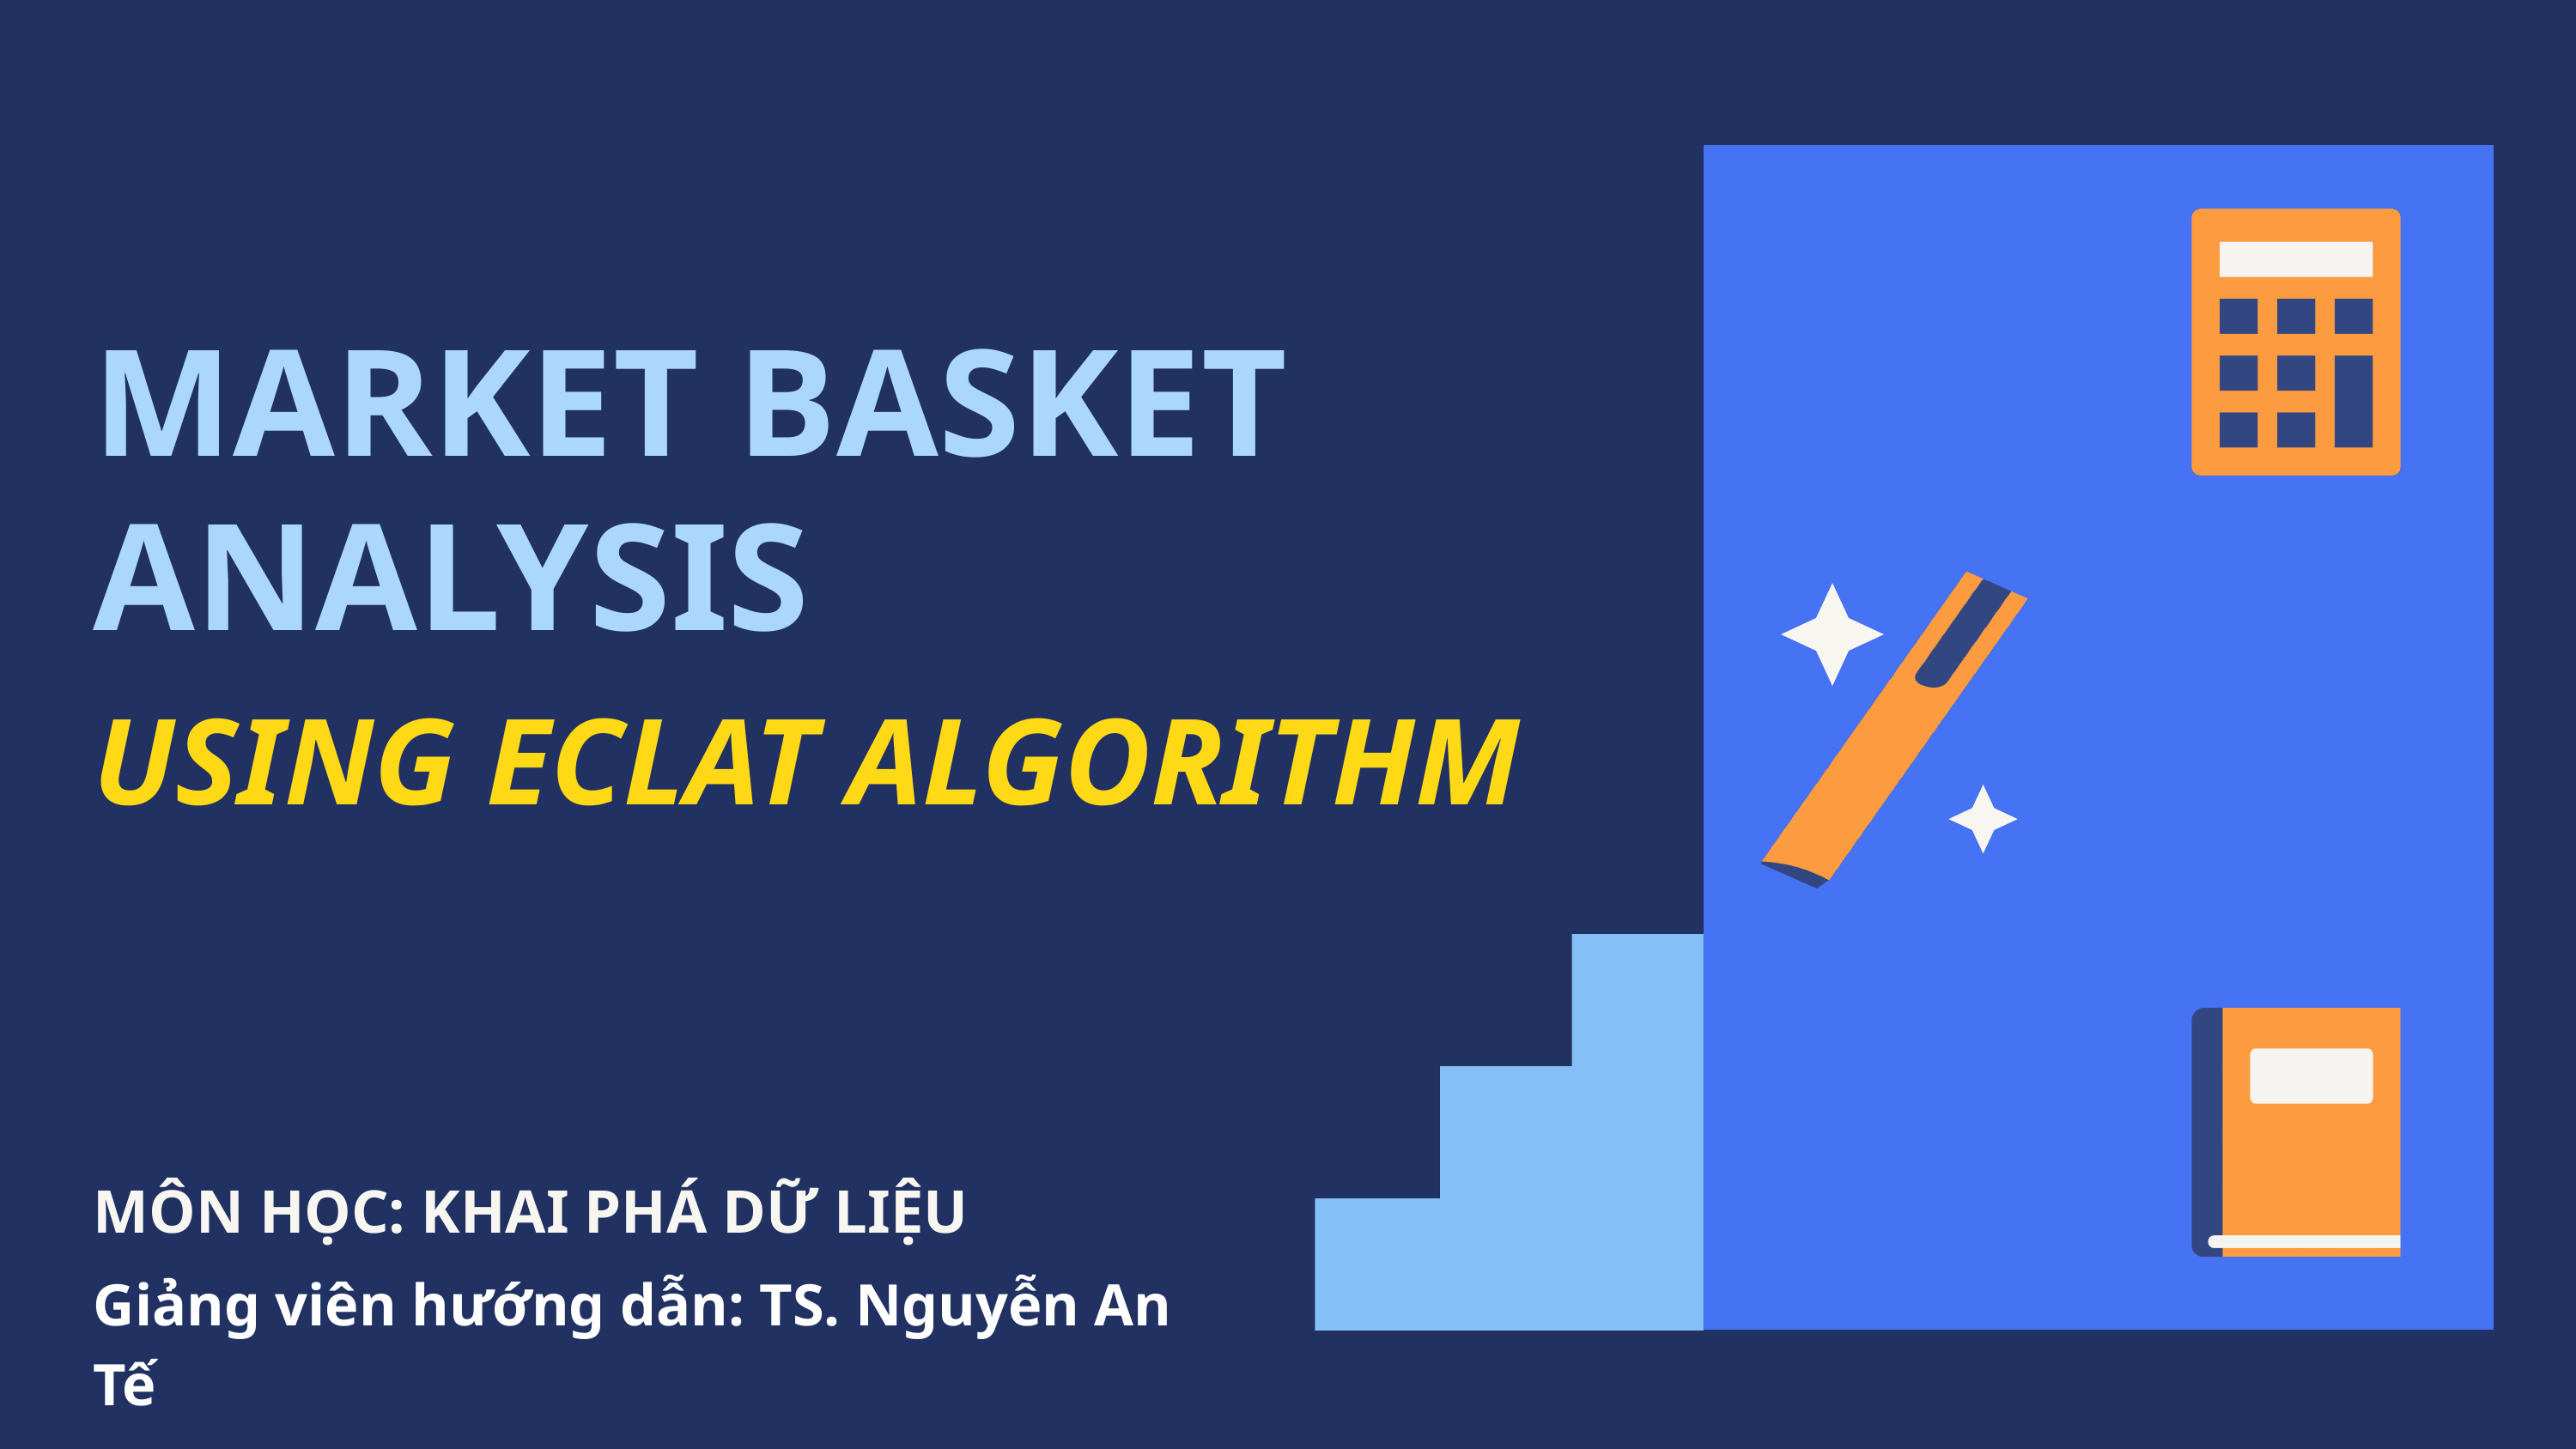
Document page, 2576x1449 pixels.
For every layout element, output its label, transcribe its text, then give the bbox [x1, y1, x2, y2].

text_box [1948, 784, 2018, 854]
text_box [1703, 144, 2494, 541]
text_box [1315, 934, 1698, 1173]
text_box USING ECLAT ALGORITHM [93, 688, 1698, 828]
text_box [1703, 546, 2494, 934]
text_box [1703, 934, 2494, 1331]
text_box MARKET BASKET ANALYSIS [93, 311, 1698, 661]
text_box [93, 1173, 1833, 1331]
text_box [1780, 582, 1885, 687]
